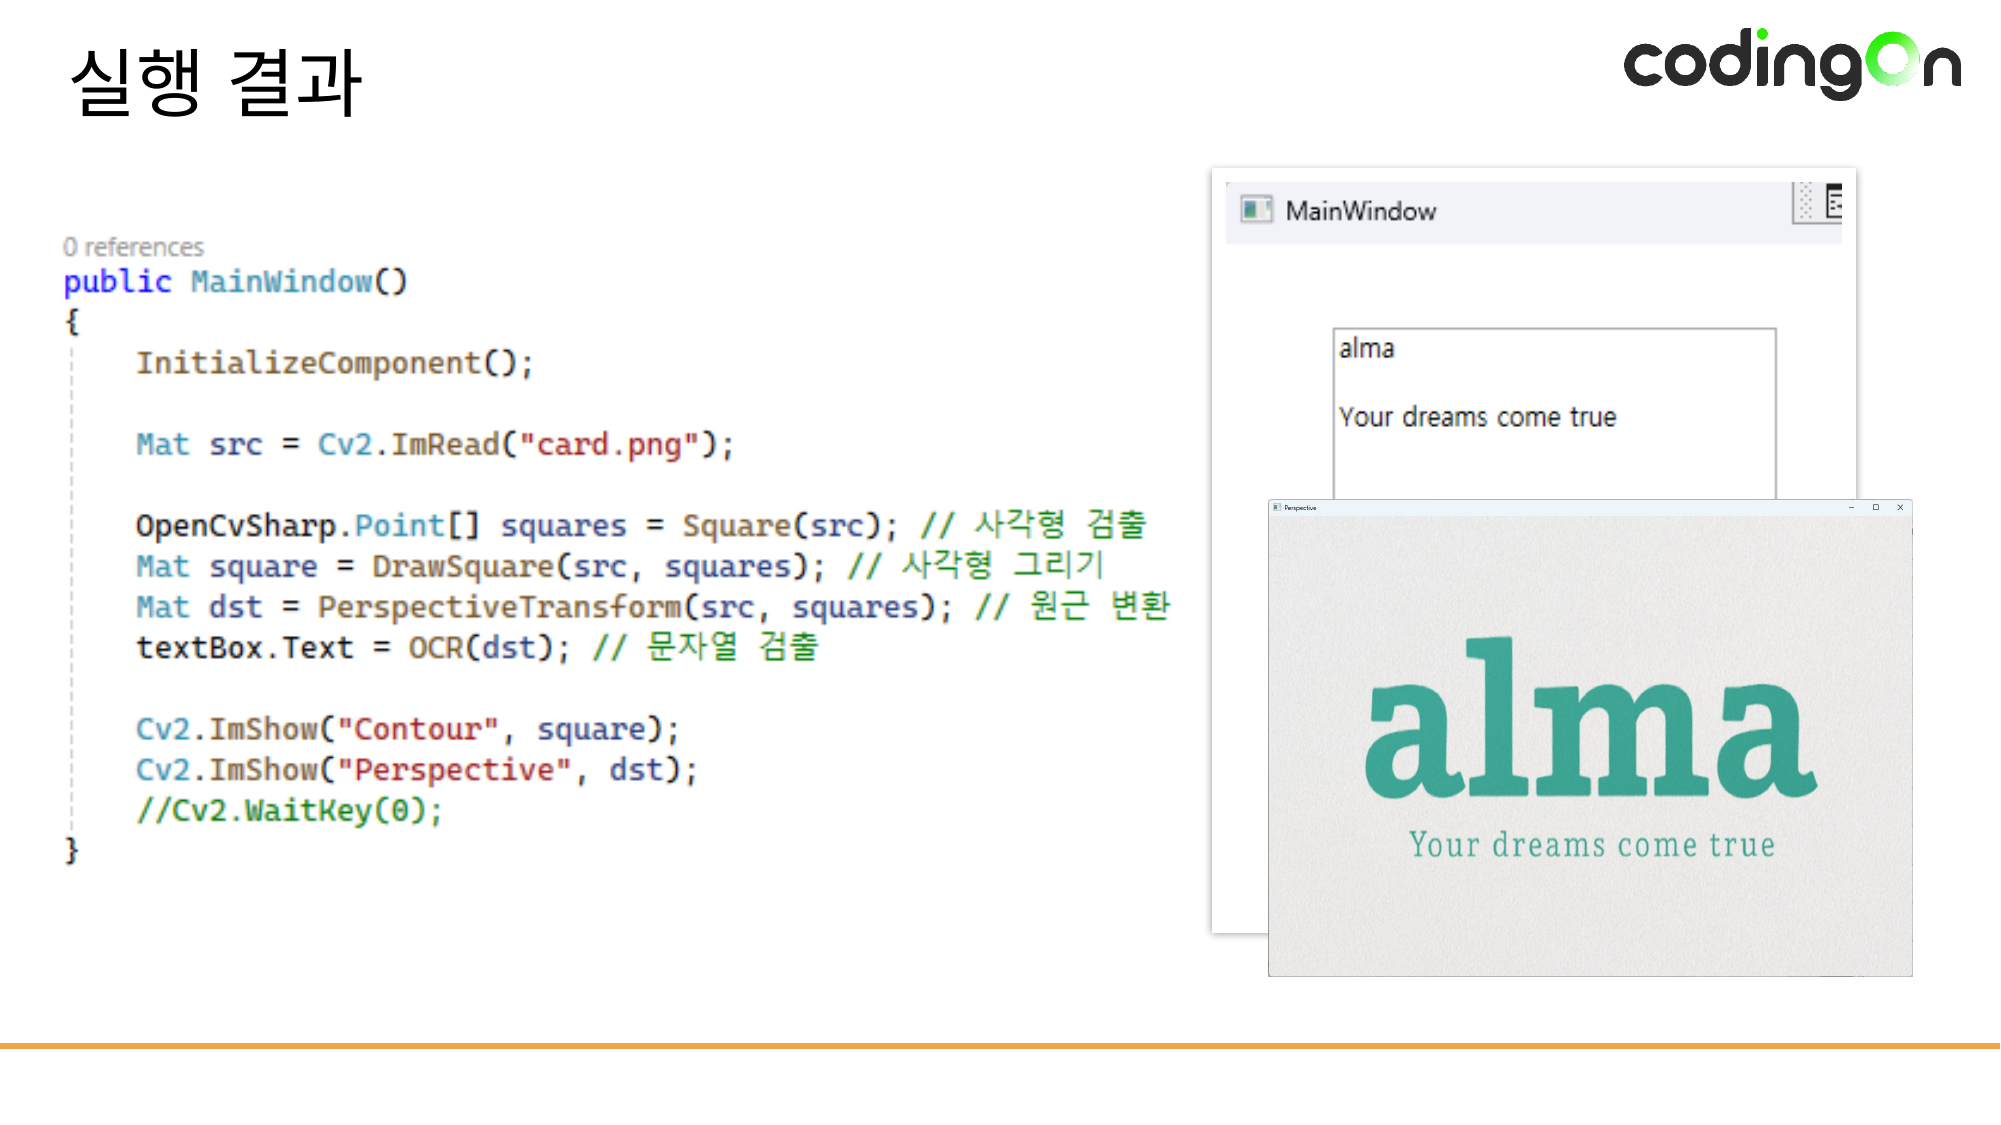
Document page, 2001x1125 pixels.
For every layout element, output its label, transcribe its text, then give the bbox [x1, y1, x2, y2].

picture [1268, 499, 1913, 977]
title 실행 결과 [52, 17, 1492, 157]
picture [1624, 28, 1961, 101]
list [1226, 182, 1842, 919]
picture [52, 221, 1195, 879]
